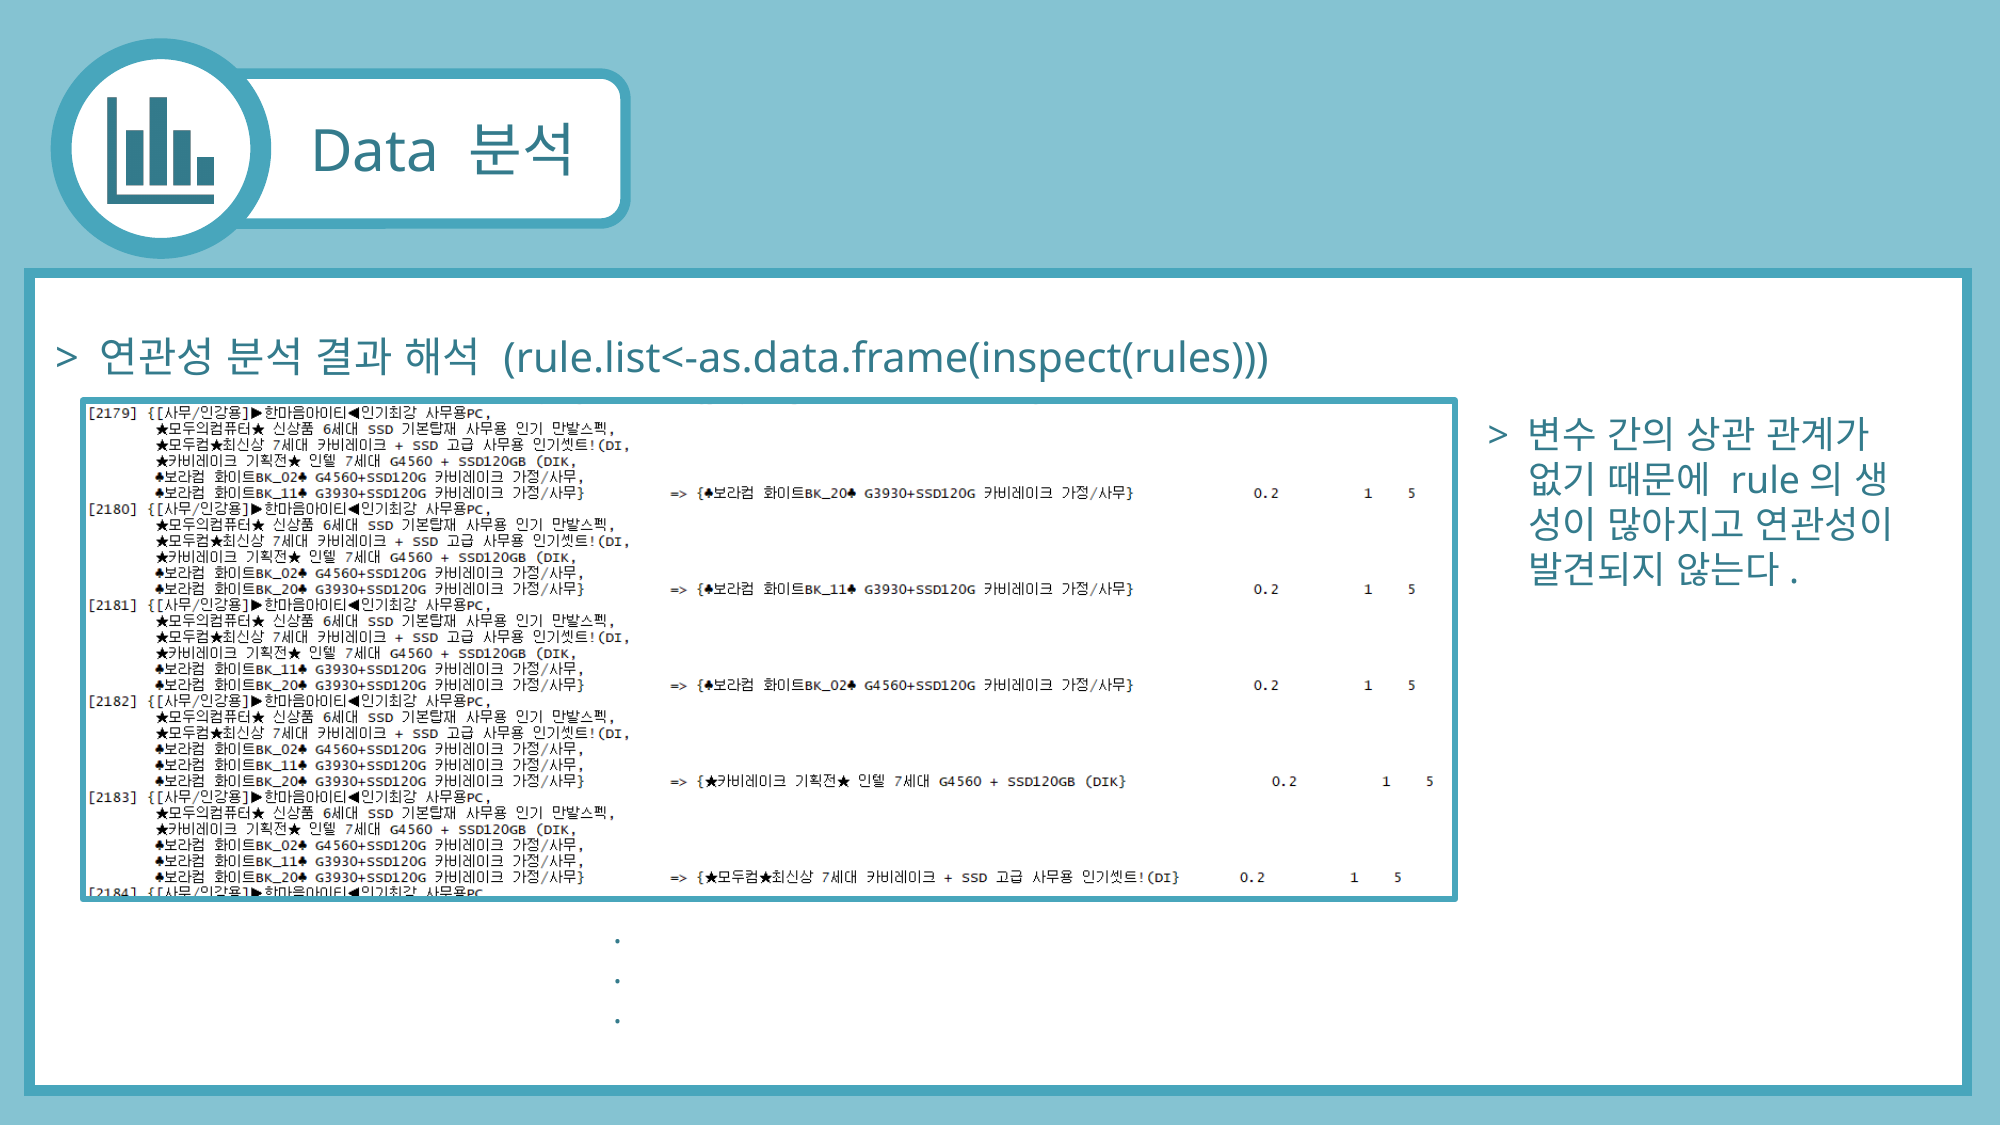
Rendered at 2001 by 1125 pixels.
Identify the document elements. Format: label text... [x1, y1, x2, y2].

picture [85, 403, 1452, 896]
text_box > 연관성 분석 결과 해석 (rule.list<-as.data.frame(inspect(rules))) . . . [29, 272, 1968, 1092]
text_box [61, 48, 626, 249]
text_box [0, 0, 2000, 1125]
text_box > 변수 간의 상관 관계가 없기 때문에 rule의 생 성이 많아지고 연관성이 발견되지 않는다. [1473, 403, 1946, 599]
picture [85, 75, 236, 226]
